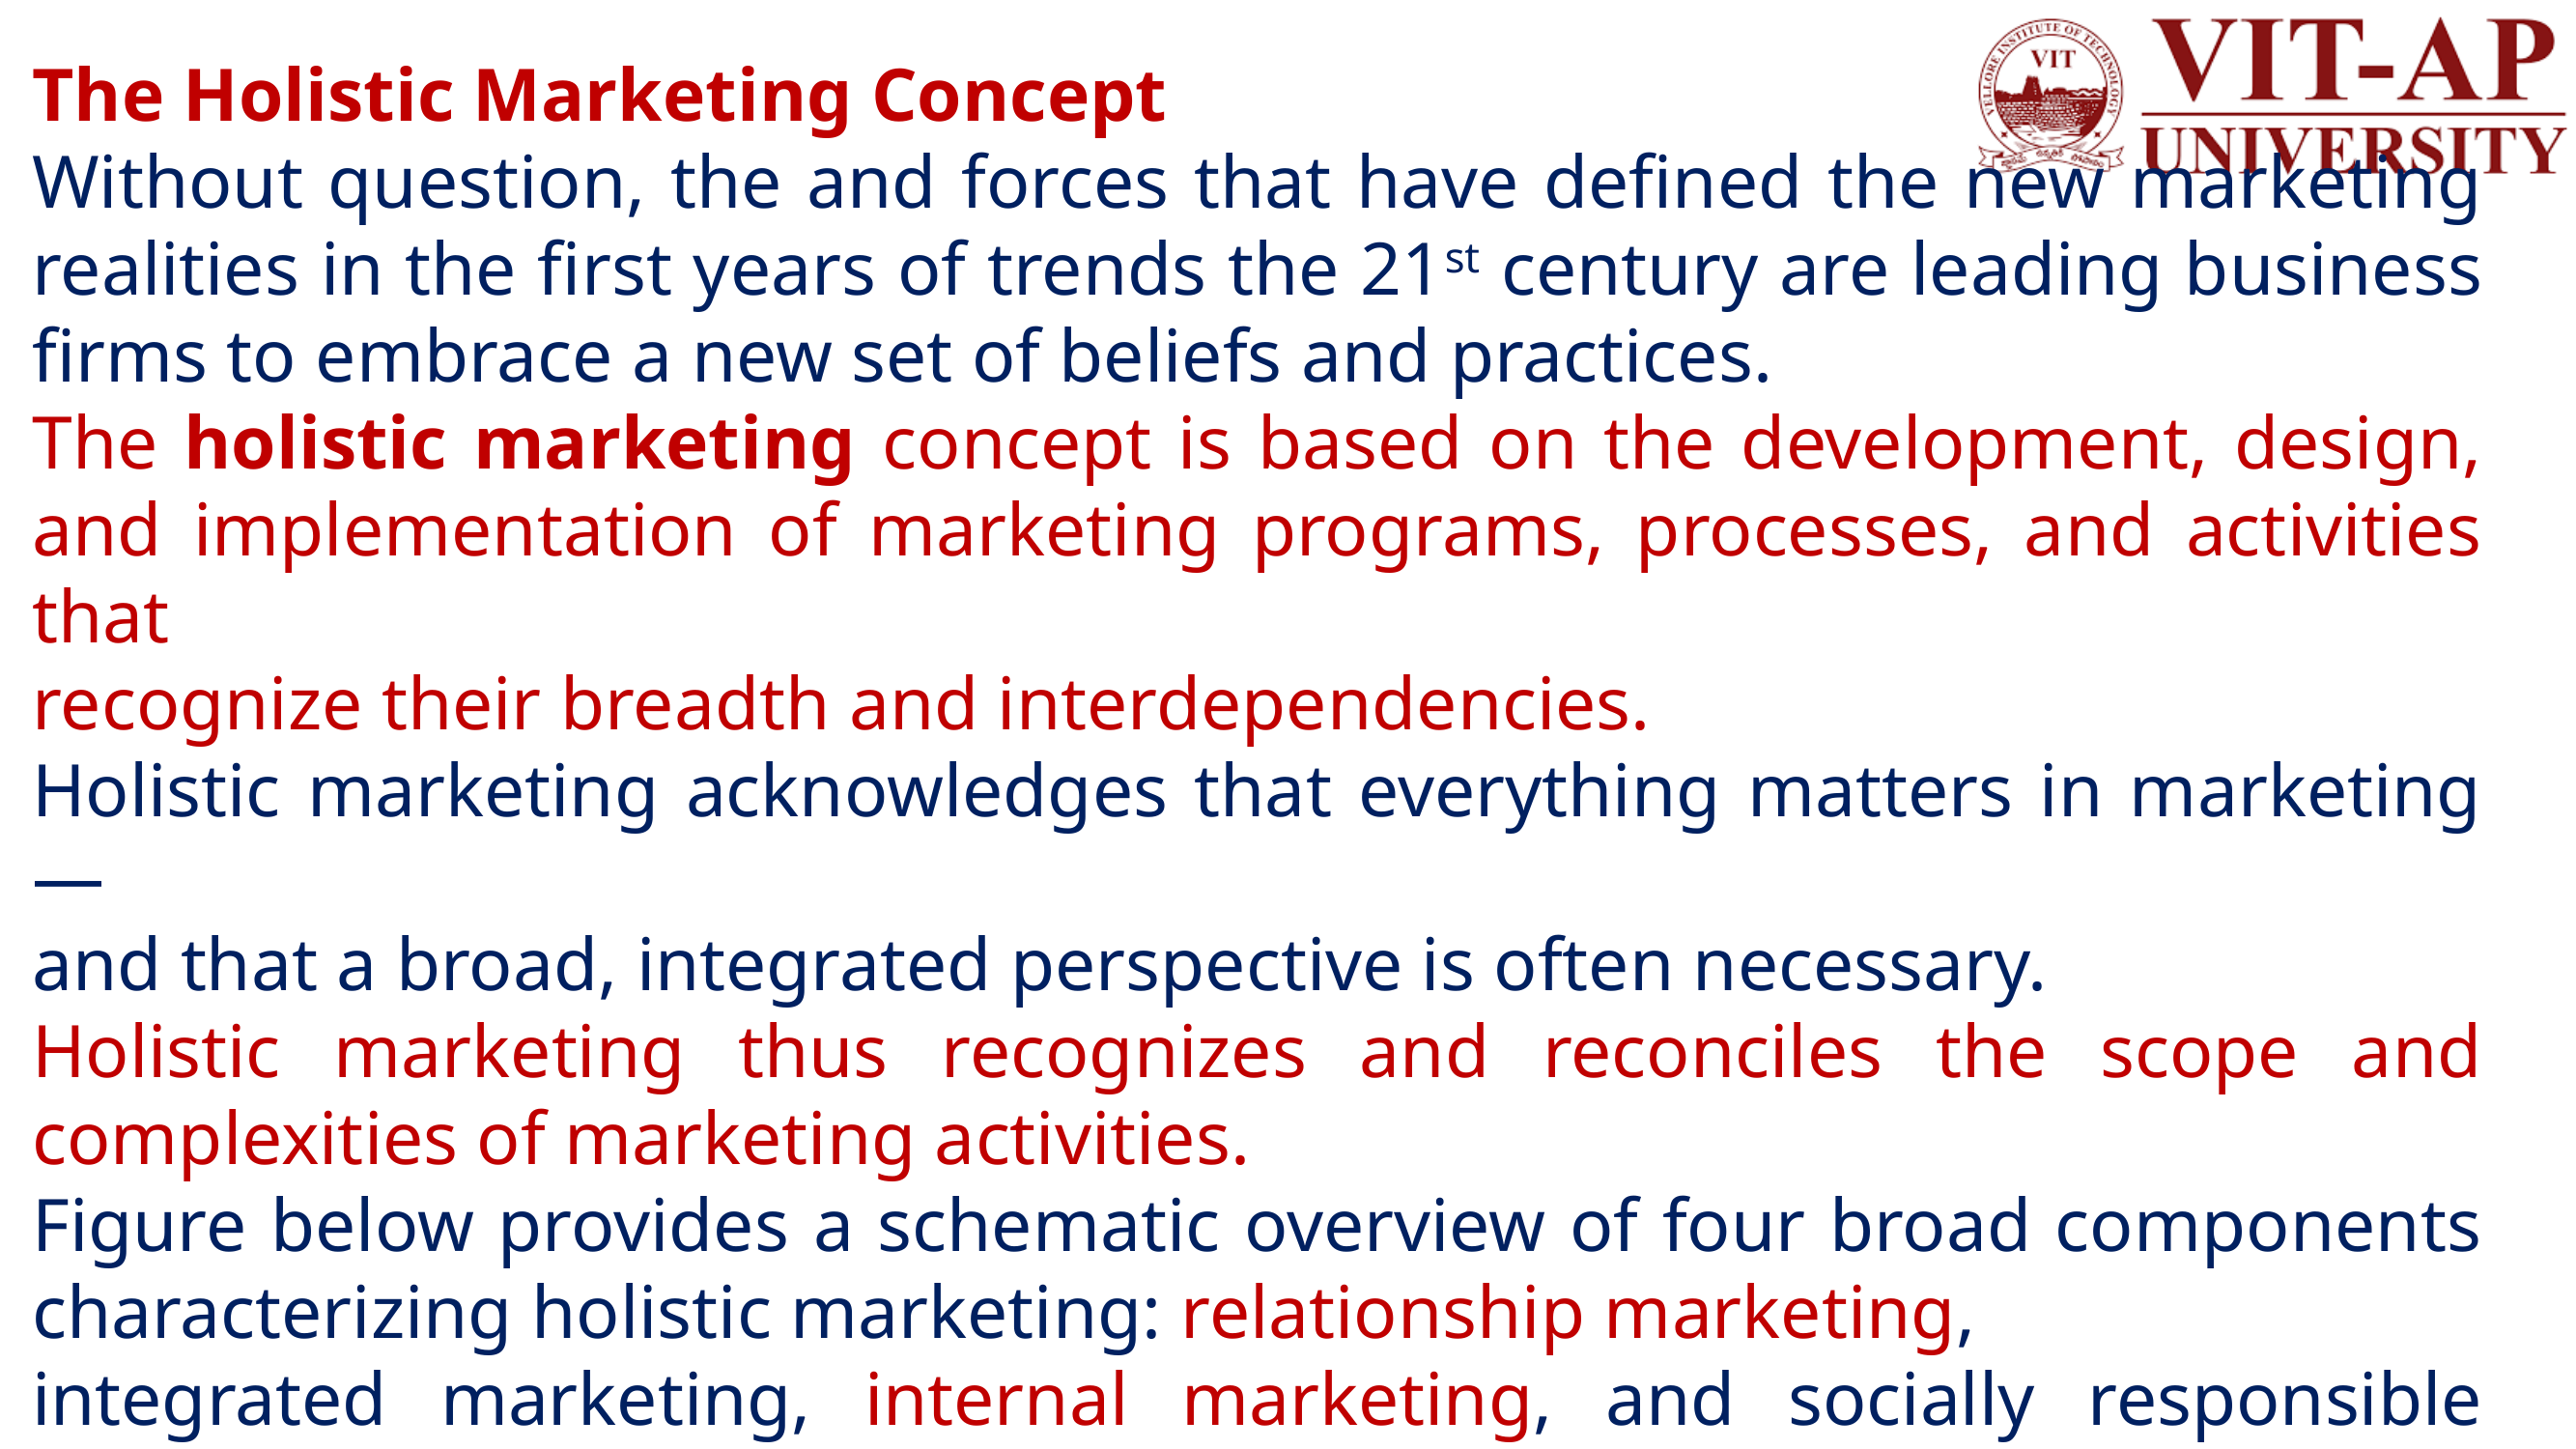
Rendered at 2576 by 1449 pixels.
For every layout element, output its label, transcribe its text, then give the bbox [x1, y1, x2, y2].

picture [1966, 1, 2576, 190]
list The Holistic Marketing Concept Without question, the and forces that have defined the new marketing realities in the first years of trends the 21st century are leading business firms to embrace a new set of beliefs and practices. The holistic marketing concept is based on the development, design, and implementation of marketing programs, processes, and activities that recognize their breadth and interdependencies. Holistic marketing acknowledges that everything matters in marketing— and that a broad, integrated perspective is often necessary. Holistic marketing thus recognizes and reconciles the scope and complexities of marketing activities. Figure below provides a schematic overview of four broad components characterizing holistic marketing: relationship marketing, integrated marketing, internal marketing, and socially responsible marketing. [32, 48, 2483, 1278]
